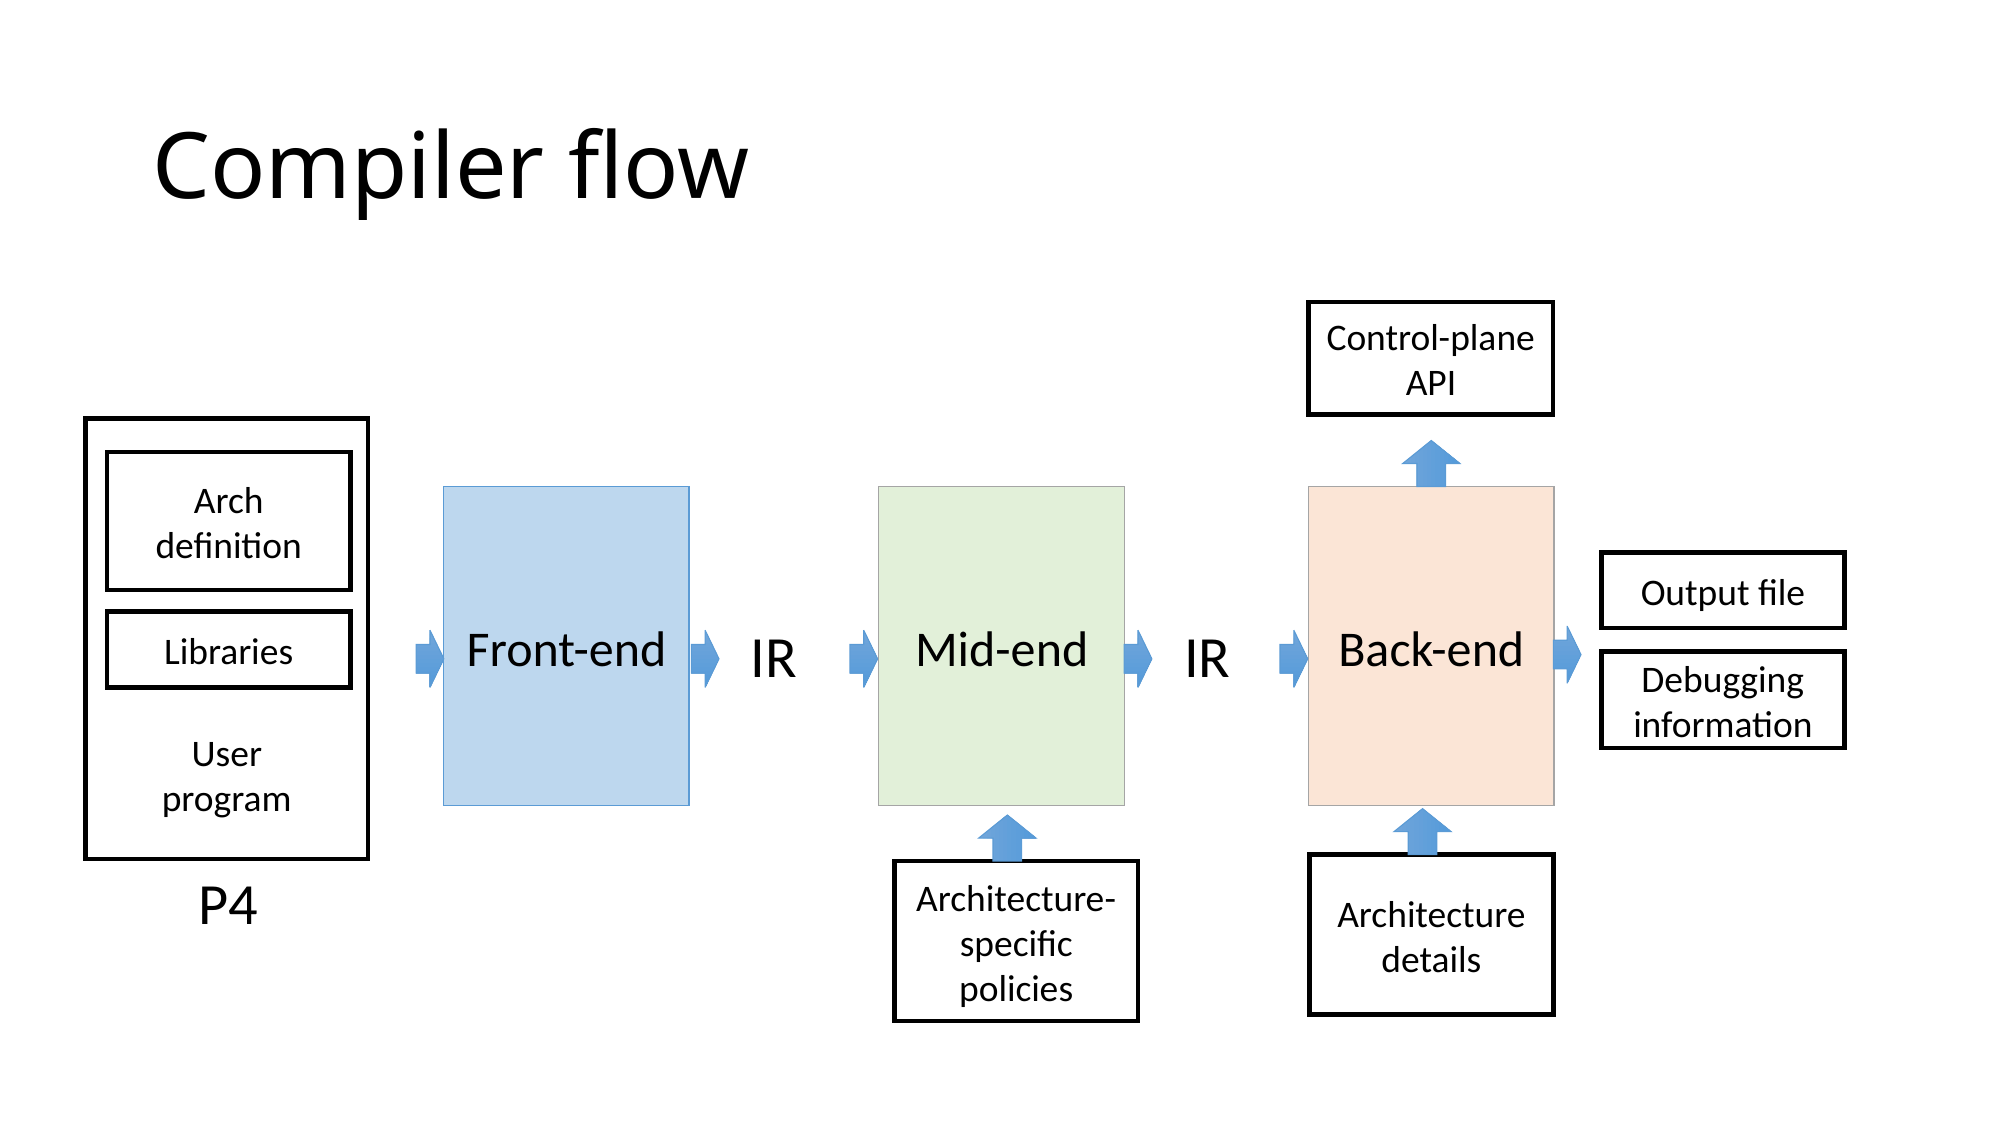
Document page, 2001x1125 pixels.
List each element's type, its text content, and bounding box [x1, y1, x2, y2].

text_box [1279, 629, 1309, 688]
text_box Debugging information [1600, 651, 1846, 749]
text_box User program [85, 418, 369, 860]
text_box Arch definition [106, 451, 352, 591]
text_box [977, 814, 1038, 862]
text_box [1401, 439, 1462, 488]
text_box [415, 629, 445, 688]
text_box [1392, 807, 1453, 856]
text_box Back-end [1308, 486, 1555, 806]
text_box IR [735, 611, 813, 697]
text_box Control-plane API [1308, 301, 1554, 416]
text_box [849, 629, 879, 688]
text_box [690, 629, 720, 688]
text_box Architecture details [1309, 854, 1554, 1016]
text_box [1123, 629, 1153, 688]
text_box [1552, 625, 1582, 684]
text_box Output file [1600, 551, 1846, 629]
text_box Architecture-specific policies [893, 860, 1139, 1022]
text_box Front-end [443, 486, 690, 806]
text_box IR [1169, 611, 1246, 697]
text_box Mid-end [878, 486, 1125, 806]
title Compiler flow [137, 59, 1863, 278]
text_box P4 [184, 860, 274, 944]
text_box Libraries [106, 611, 352, 688]
